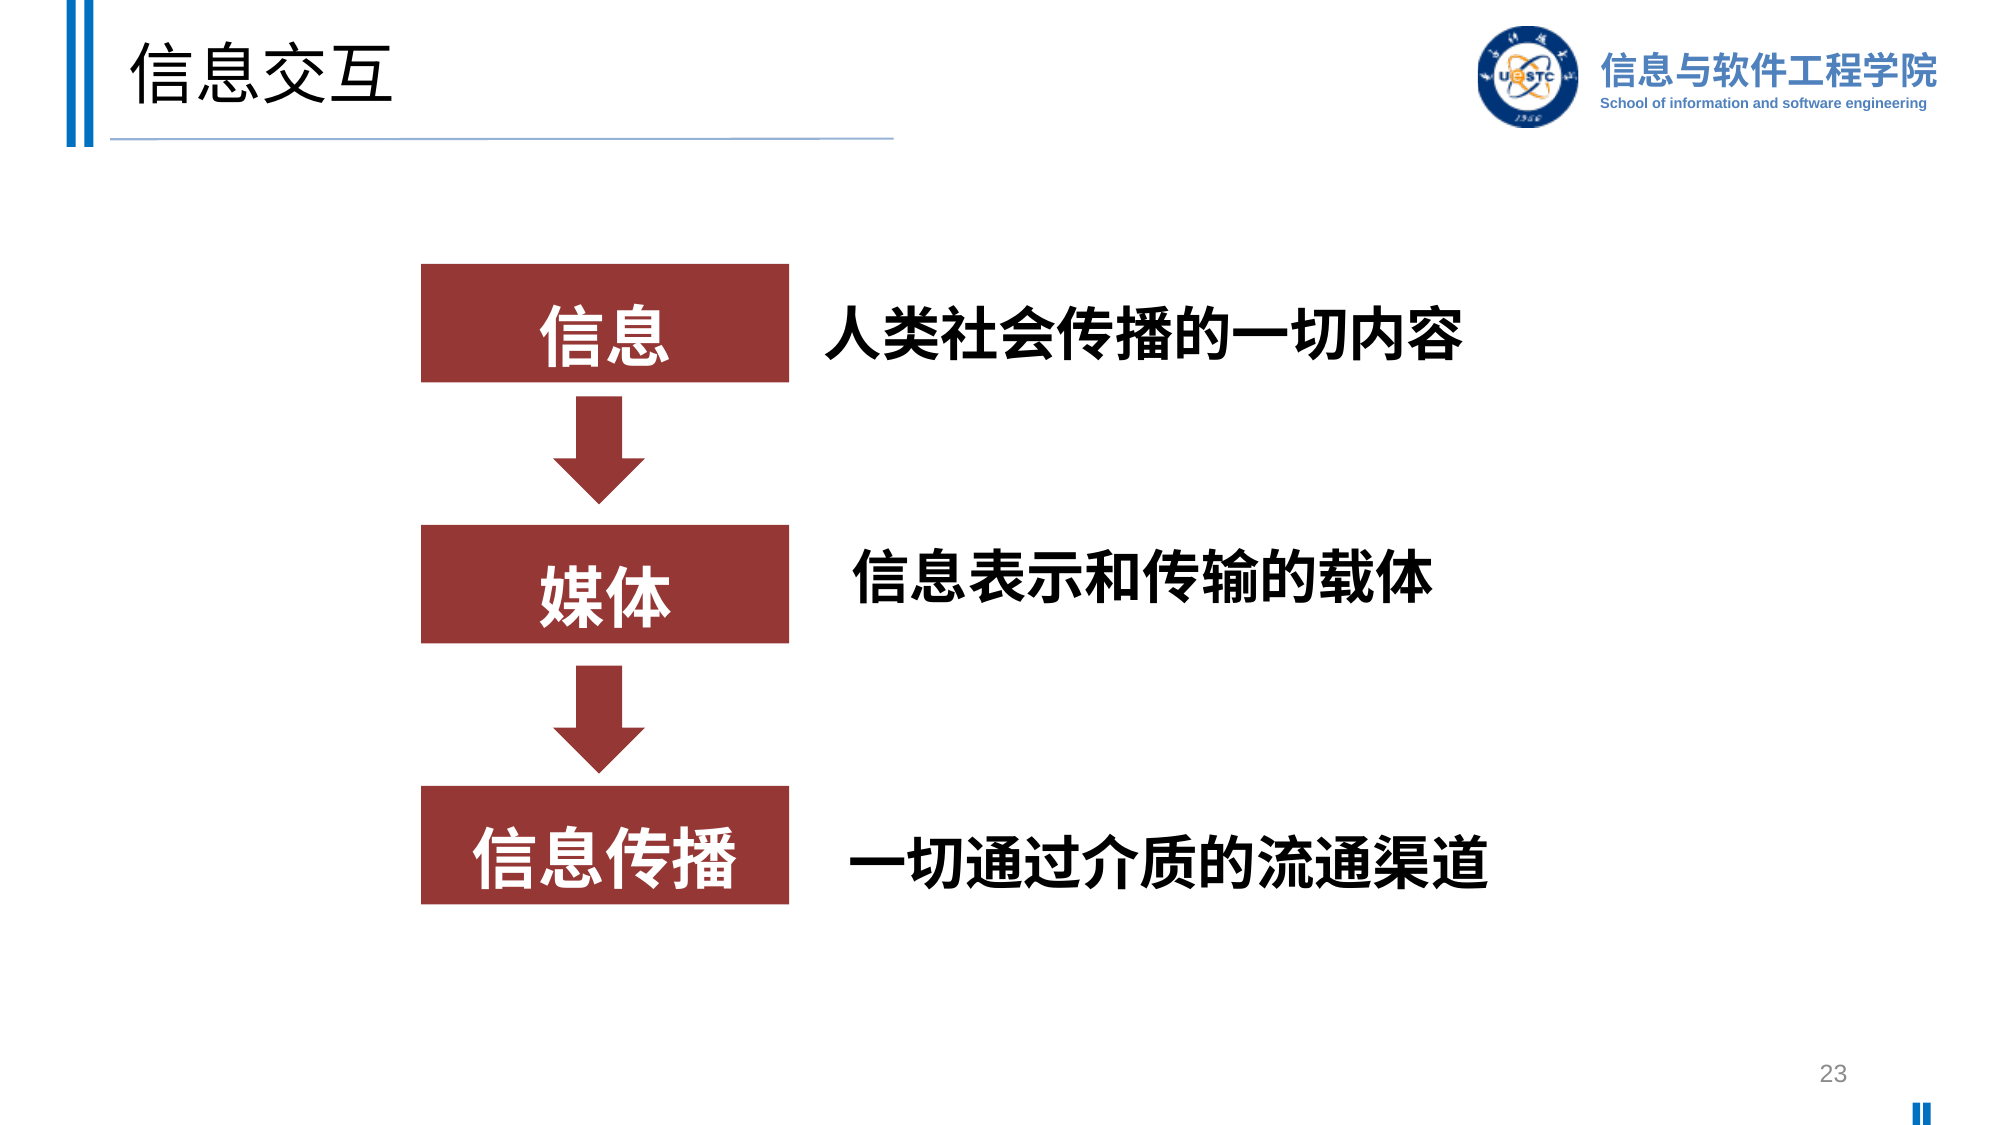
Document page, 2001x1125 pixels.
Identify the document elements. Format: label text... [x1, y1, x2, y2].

text_box [550, 395, 648, 506]
text_box 媒体 [421, 524, 790, 644]
text_box 信息表示和传输的载体 [836, 533, 1450, 619]
list 一切通过介质的流通渠道 [833, 798, 1529, 894]
slide_number 23 [1412, 1042, 1863, 1103]
title 信息交互 [113, 10, 1839, 143]
text_box 人类社会传播的一切内容 [809, 268, 1536, 375]
text_box [550, 664, 648, 776]
text_box 信息传播 [421, 785, 790, 905]
text_box 信息 [421, 263, 790, 383]
